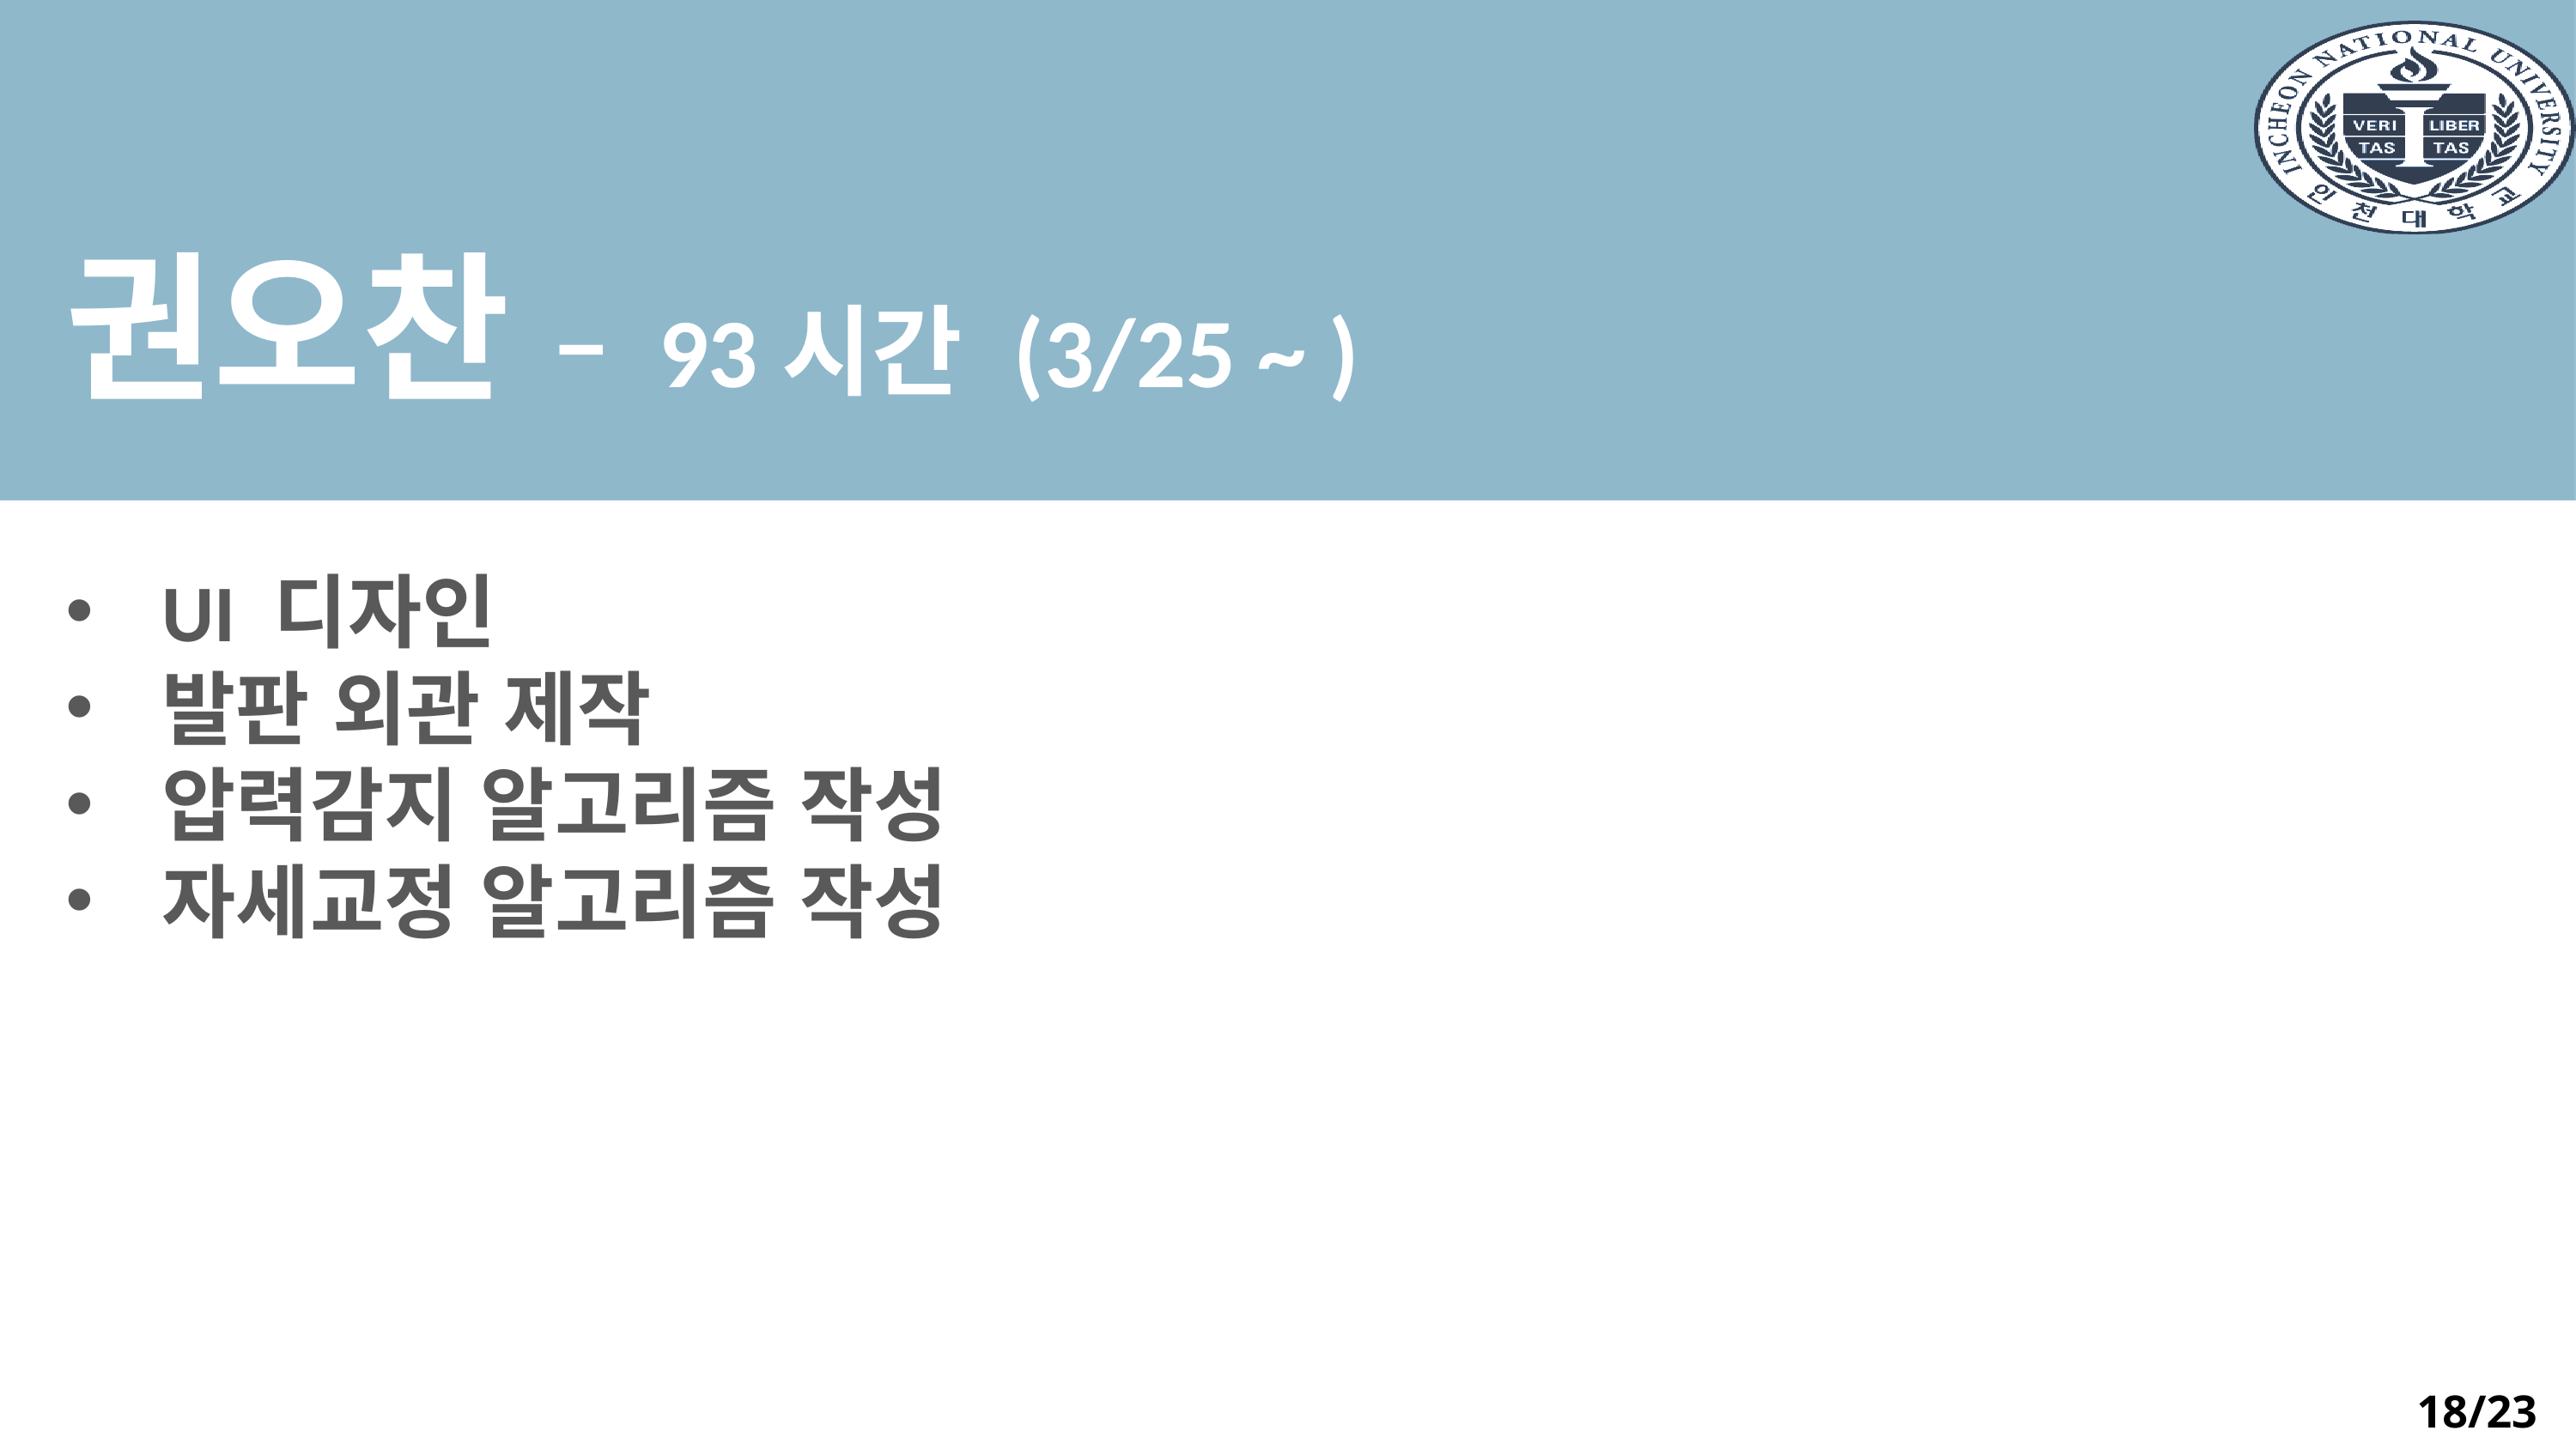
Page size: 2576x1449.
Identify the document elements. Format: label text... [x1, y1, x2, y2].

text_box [0, 0, 2576, 500]
text_box 18/23 [2383, 1376, 2572, 1443]
text_box UI 디자인 발판 외관 제작 압력감지 알고리즘 작성 자세교정 알고리즘 작성 [52, 510, 1803, 1168]
picture [2253, 21, 2576, 235]
